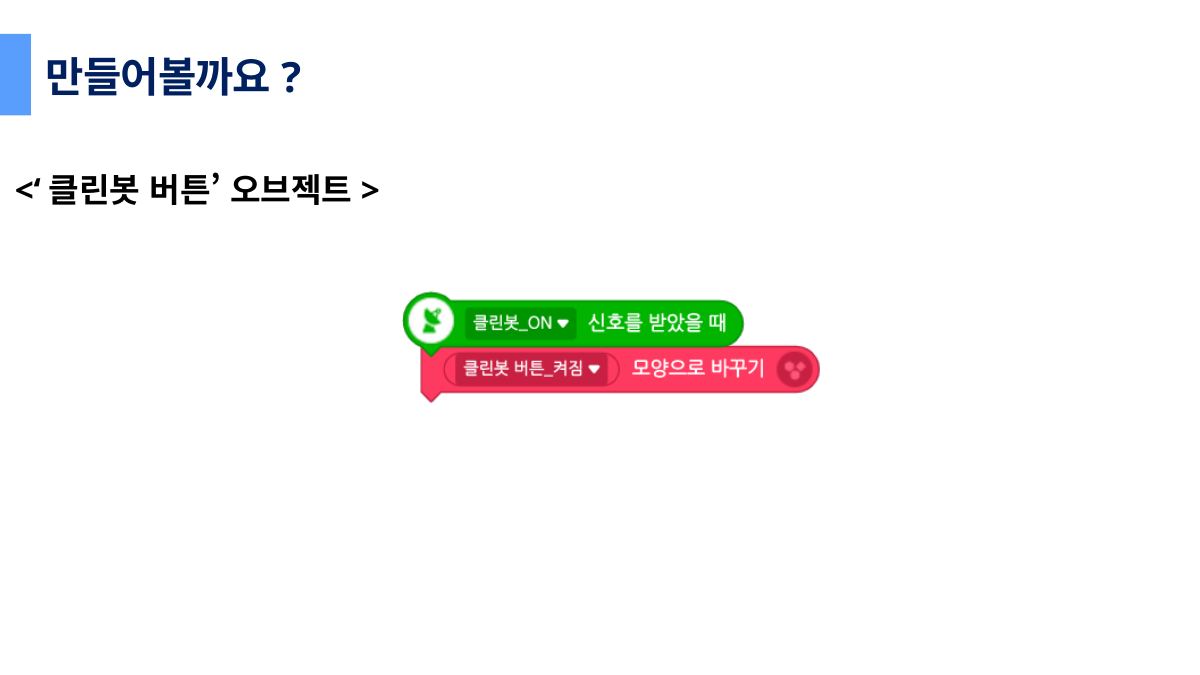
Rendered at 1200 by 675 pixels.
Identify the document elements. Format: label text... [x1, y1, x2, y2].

text_box [0, 33, 32, 116]
picture [402, 288, 839, 404]
text_box 만들어볼까요? [32, 43, 712, 109]
text_box <‘클린봇 버튼’ 오브젝트> [0, 161, 403, 217]
